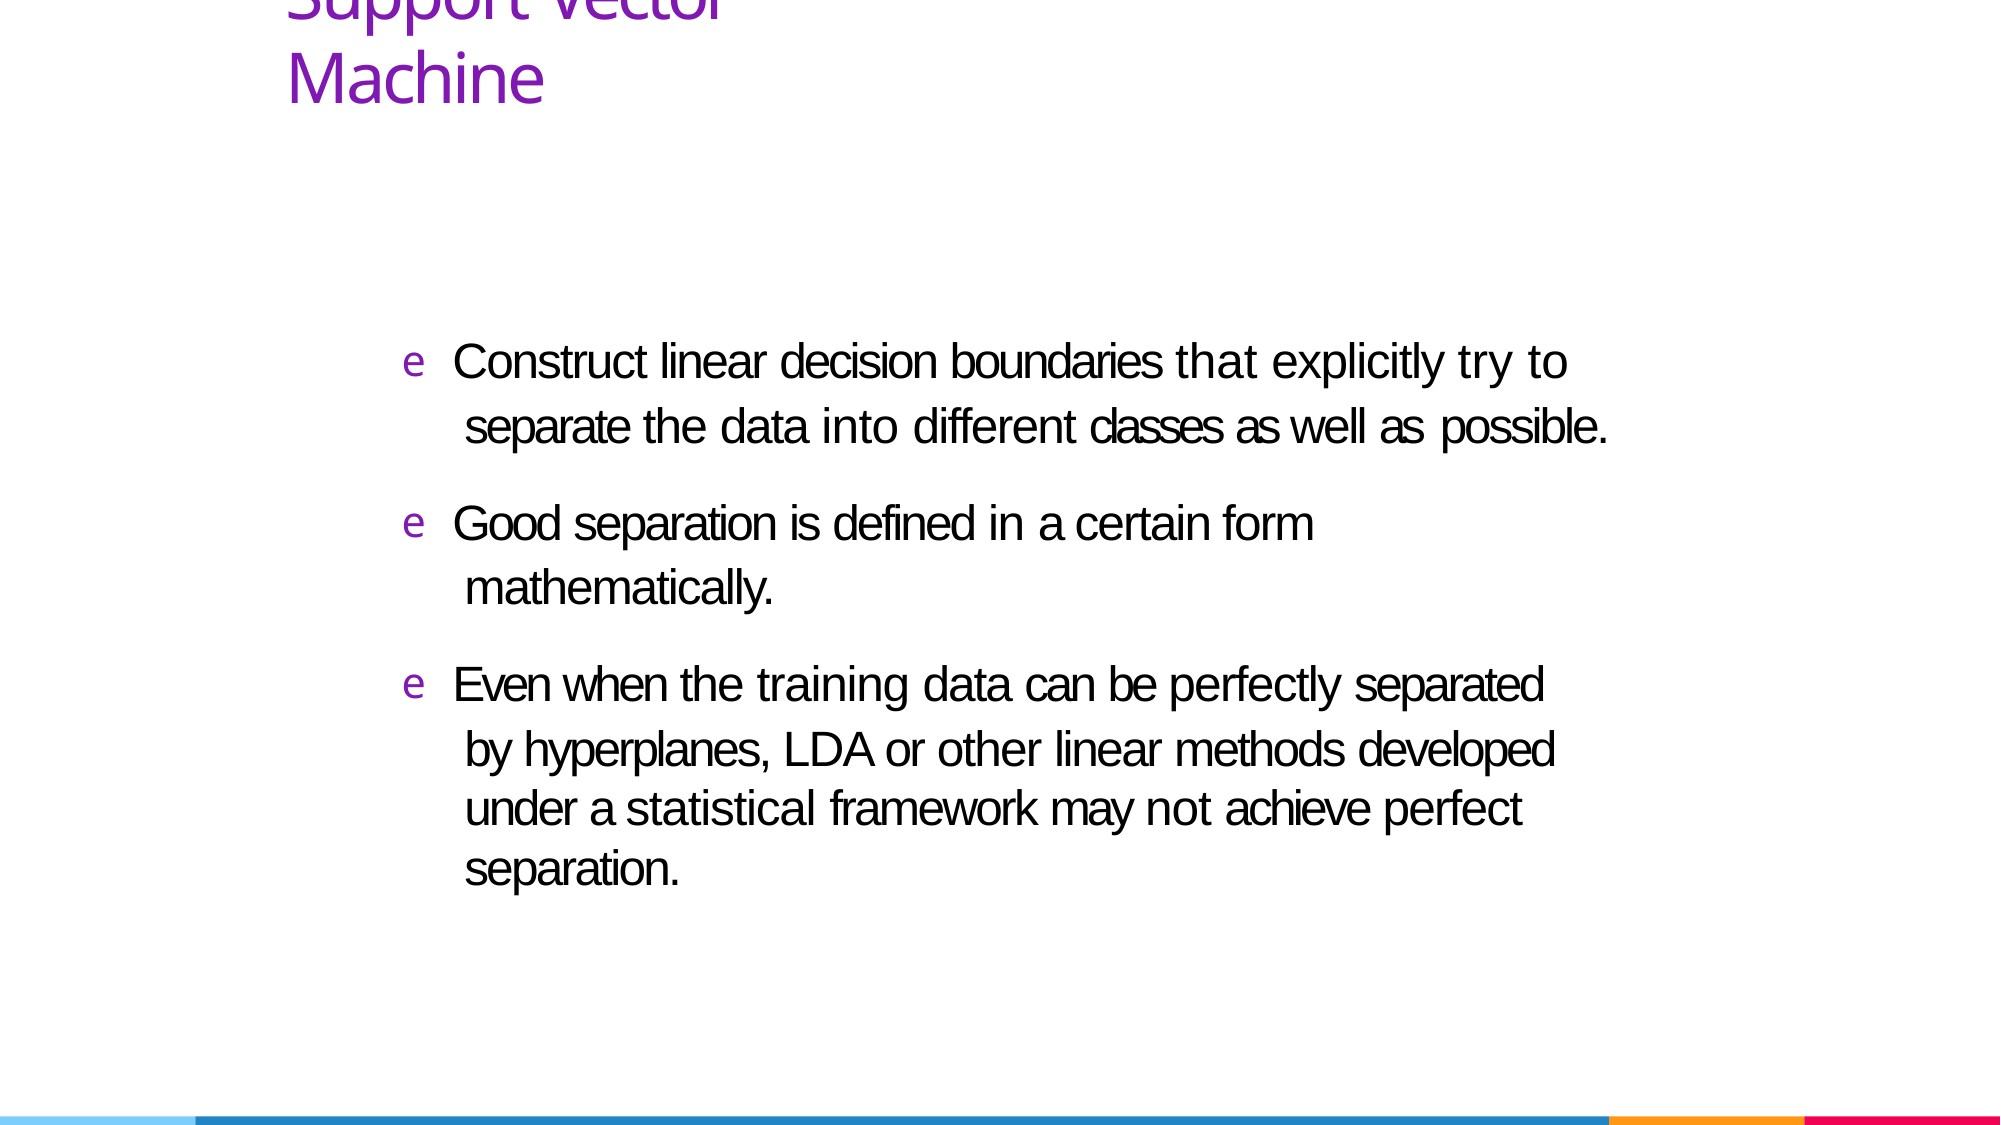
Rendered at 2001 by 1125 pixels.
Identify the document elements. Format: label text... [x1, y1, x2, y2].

title Support Vector Machine [281, 0, 970, 118]
text_box e Construct linear decision boundaries that explicitly try to separate the data into different classes as well as possible. e Good separation is defined in a certain form mathematically. e Even when the training data can be perfectly separated by hyperplanes, LDA or other linear methods developed under a statistical framework may not achieve perfect separation. [397, 300, 1636, 896]
